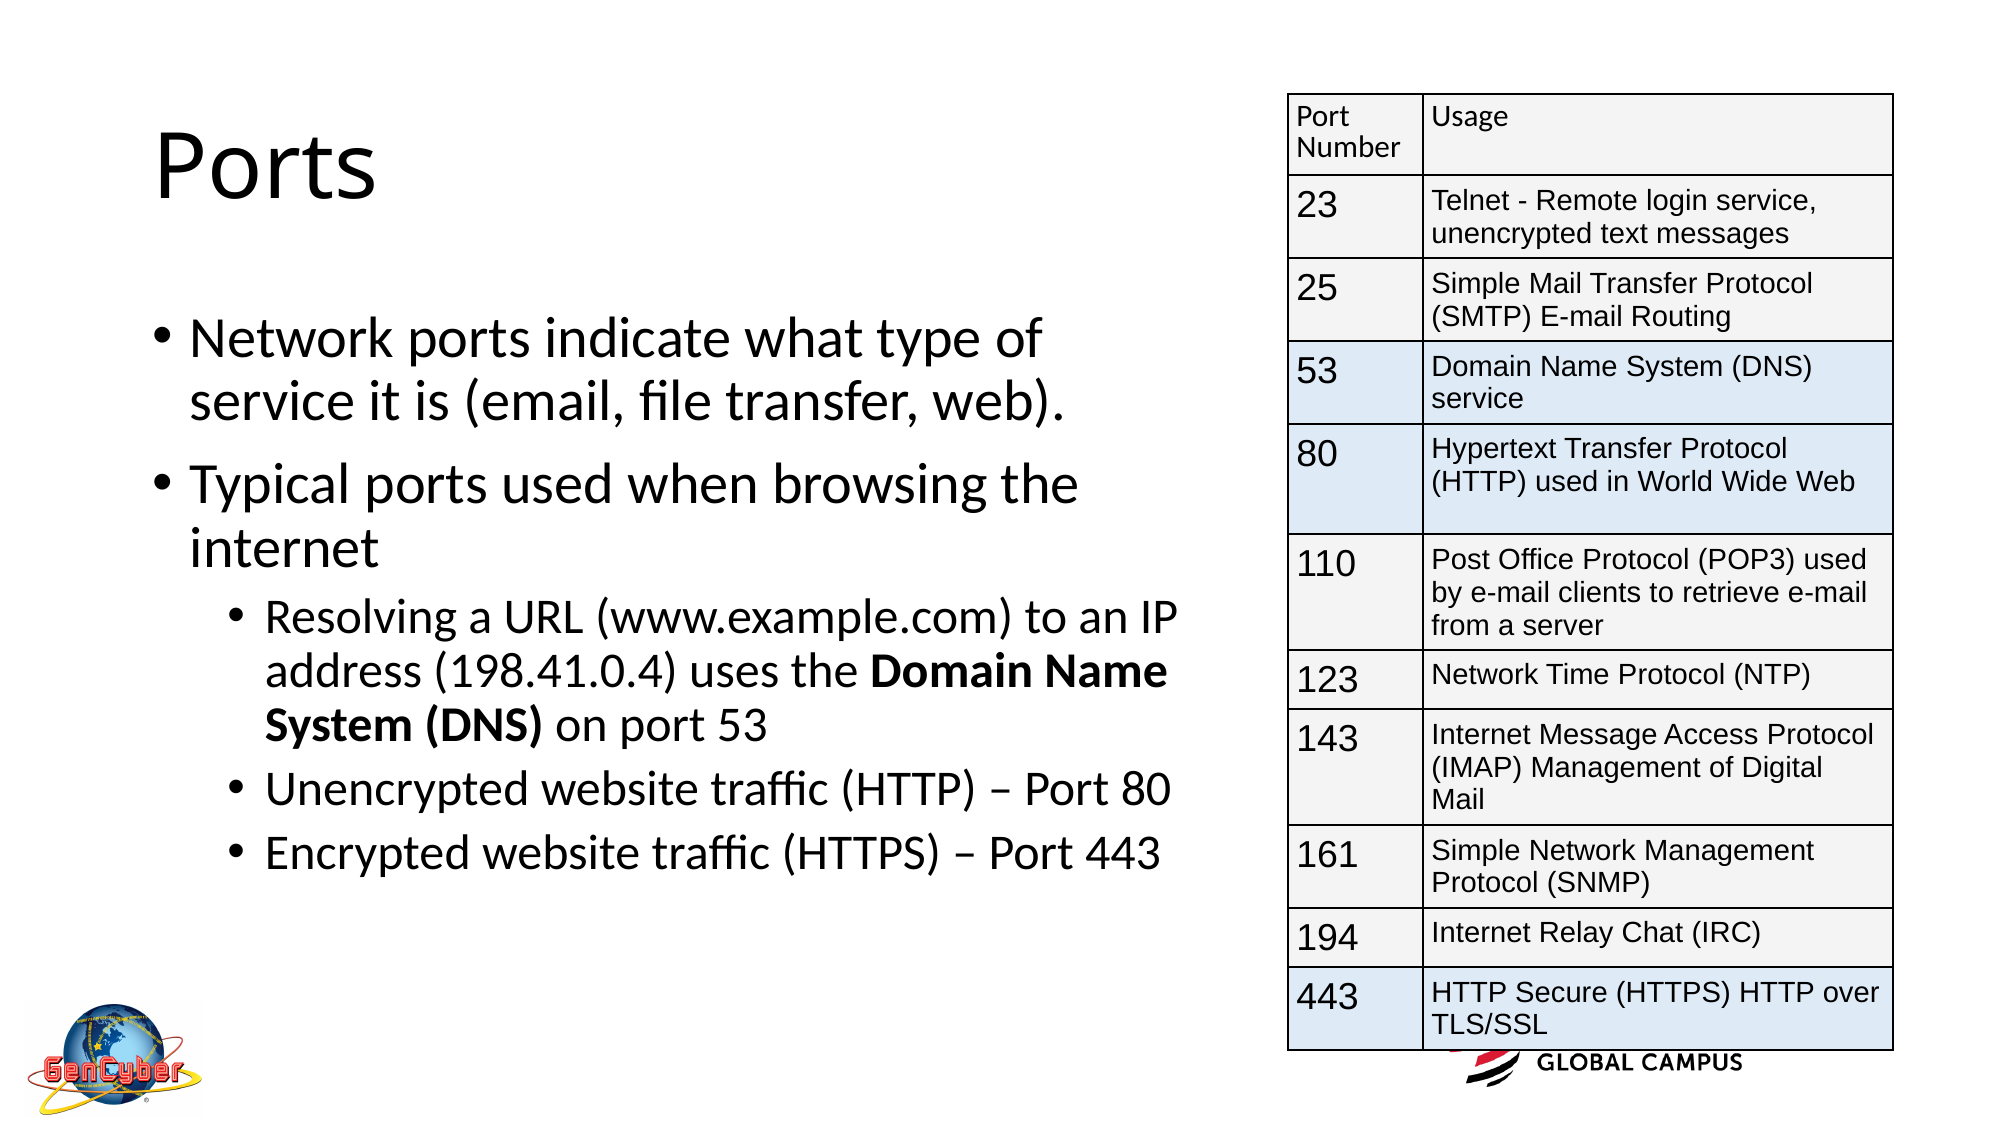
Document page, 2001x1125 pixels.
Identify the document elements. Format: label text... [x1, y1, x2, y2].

picture [1447, 1051, 1863, 1088]
table_header Usage [1424, 95, 1892, 174]
table_cell Internet Relay Chat (IRC) [1424, 909, 1892, 966]
title Ports [137, 59, 1863, 278]
table_cell Simple Network Management Protocol (SNMP) [1424, 826, 1892, 907]
table_cell Telnet - Remote login service, unencrypted text messages [1424, 176, 1892, 257]
table_cell 143 [1289, 710, 1422, 824]
table_cell Network Time Protocol (NTP) [1424, 651, 1892, 708]
table_cell Simple Mail Transfer Protocol (SMTP) E-mail Routing [1424, 259, 1892, 340]
table_cell Domain Name System (DNS) service [1424, 342, 1892, 423]
picture [25, 1000, 203, 1118]
table_cell HTTP Secure (HTTPS) HTTP over TLS/SSL [1424, 968, 1892, 1049]
table_cell 110 [1289, 535, 1422, 649]
table_cell 443 [1289, 968, 1422, 1049]
table_cell Internet Message Access Protocol (IMAP) Management of Digital Mail [1424, 710, 1892, 824]
table_cell 161 [1289, 826, 1422, 907]
table_cell 25 [1289, 259, 1422, 340]
table_cell 123 [1289, 651, 1422, 708]
table_cell Post Office Protocol (POP3) used by e-mail clients to retrieve e-mail from a server [1424, 535, 1892, 649]
table_header Port Number [1289, 95, 1422, 174]
table_cell 194 [1289, 909, 1422, 966]
table_cell 53 [1289, 342, 1422, 423]
table_cell 80 [1289, 425, 1422, 533]
list Network ports indicate what type of service it is (email, file transfer, web). Typical ports used when browsing the internet Resolving a URL (www.example.com) to an IP address (198.41.0.4) uses the Domain Name System (DNS) on port 53 Unencrypted website traffic (HTTP) – Port 80 Encrypted website traffic (HTTPS) – Port 443 [137, 299, 1232, 1014]
table_cell 23 [1289, 176, 1422, 257]
table_cell Hypertext Transfer Protocol (HTTP) used in World Wide Web [1424, 425, 1892, 533]
